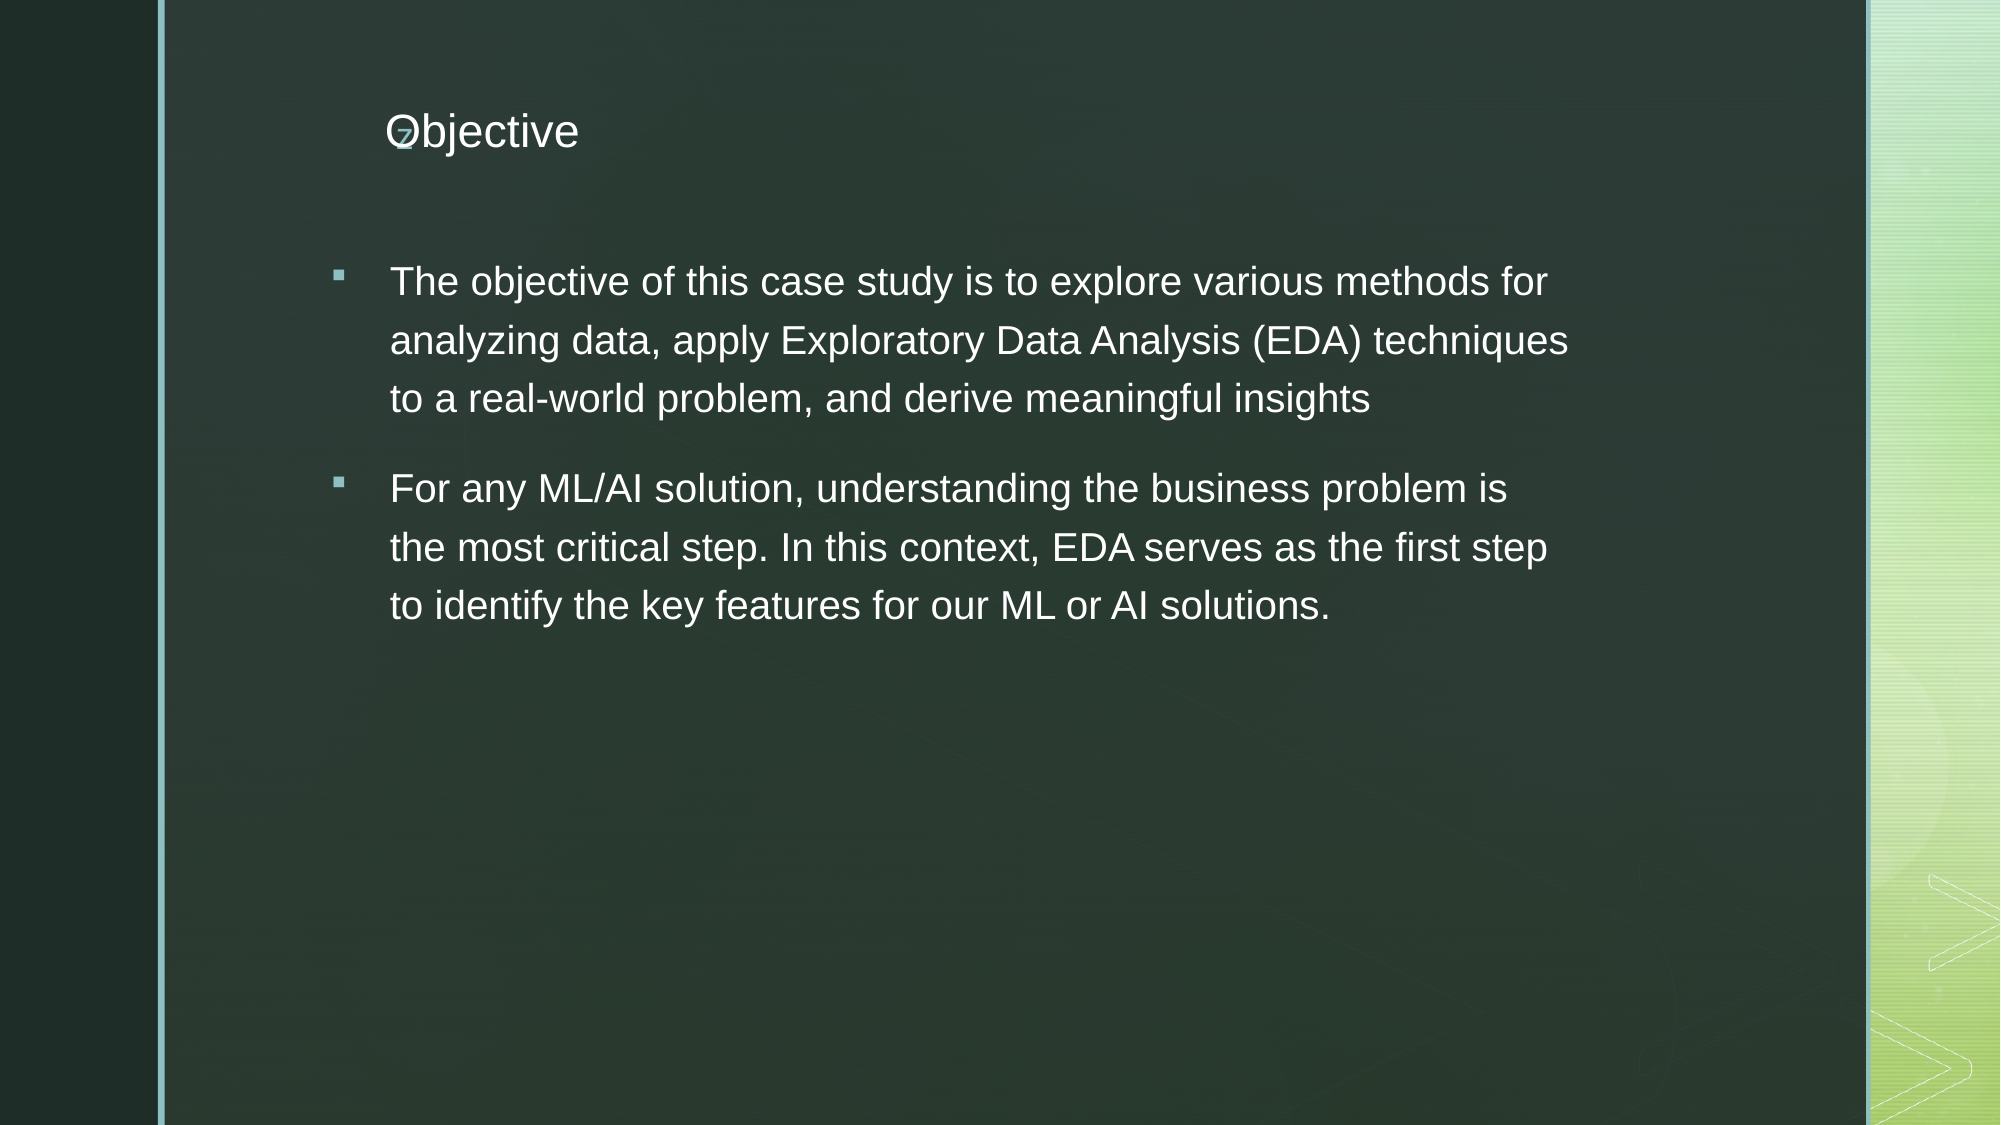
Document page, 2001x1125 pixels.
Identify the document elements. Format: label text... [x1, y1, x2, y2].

list The objective of this case study is to explore various methods for analyzing data, apply Exploratory Data Analysis (EDA) techniques to a real-world problem, and derive meaningful insights For any ML/AI solution, understanding the business problem is the most critical step. In this context, EDA serves as the first step to identify the key features for our ML or AI solutions. [315, 236, 1590, 638]
picture [1871, 0, 2001, 1125]
title Objective [262, 99, 648, 223]
